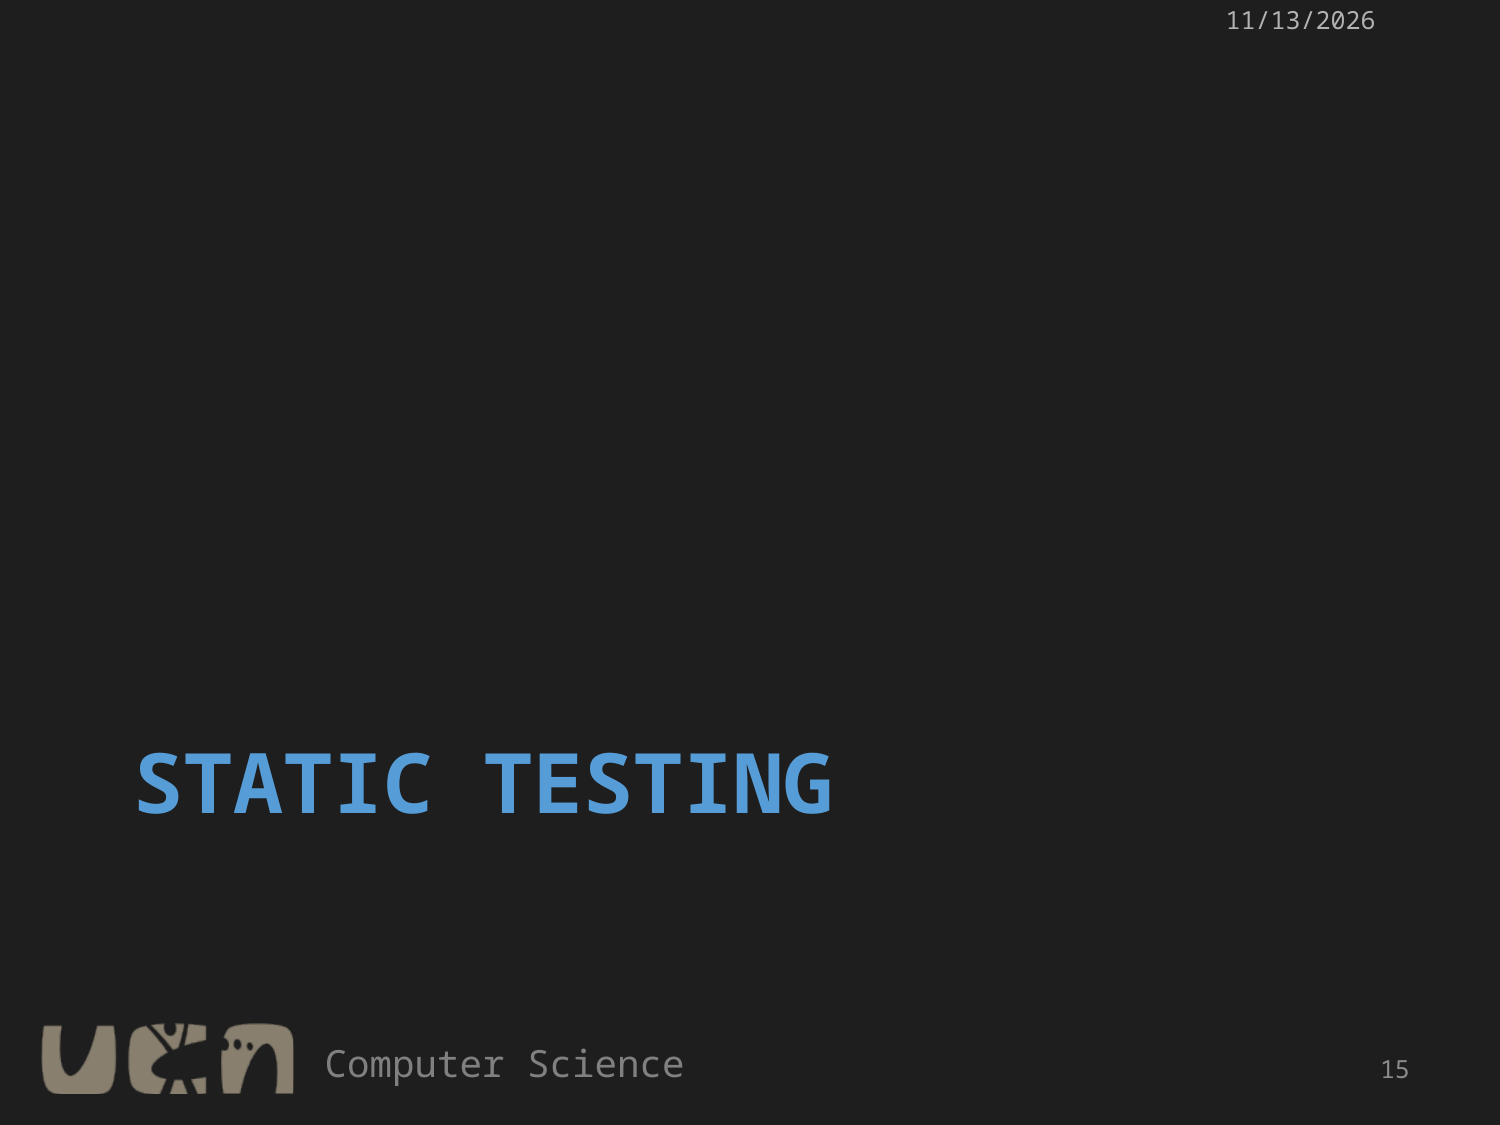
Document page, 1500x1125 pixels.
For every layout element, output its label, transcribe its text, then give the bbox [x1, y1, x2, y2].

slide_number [1210, 0, 1437, 52]
title Static Testing [118, 722, 1394, 947]
slide_number 15 [1210, 1035, 1425, 1106]
